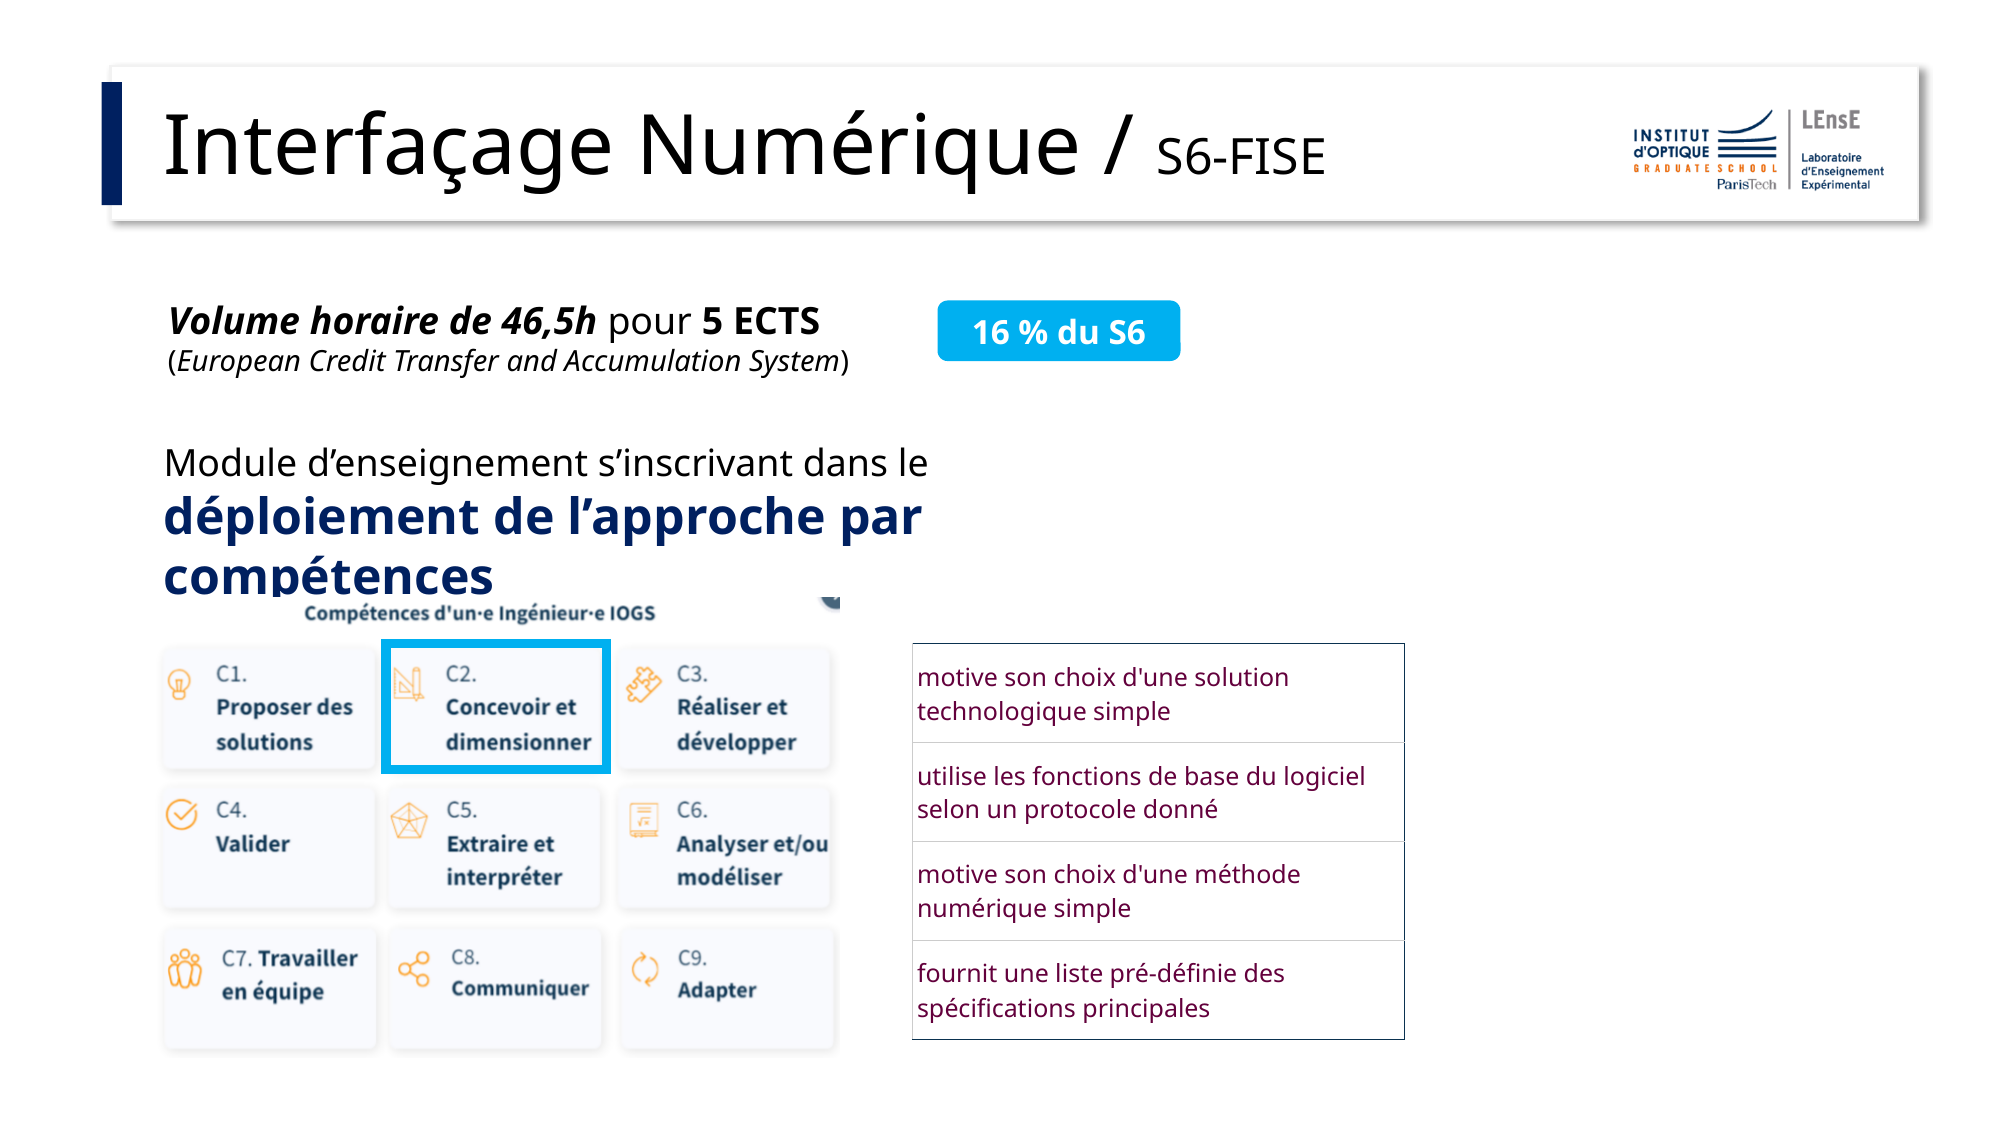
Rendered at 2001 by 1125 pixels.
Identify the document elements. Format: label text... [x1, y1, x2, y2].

text_box Interfaçage Numérique / S6-FISE [148, 95, 1621, 211]
table_cell motive son choix d'une méthode numérique simple [913, 842, 1404, 940]
picture [1608, 83, 1909, 207]
text_box [101, 81, 123, 206]
text_box Module d’enseignement s’inscrivant dans le déploiement de l’approche par compétences [148, 431, 1278, 657]
table_header motive son choix d'une solution technologique simple [913, 644, 1404, 742]
picture [153, 597, 840, 1058]
text_box 16 % du S6 [936, 299, 1182, 363]
text_box Volume horaire de 46,5h pour 5 ECTS (European Credit Transfer and Accumulation System) [153, 289, 938, 385]
table_cell fournit une liste pré-définie des spécifications principales [913, 941, 1404, 1039]
text_box [109, 65, 1919, 221]
table_cell utilise les fonctions de base du logiciel selon un protocole donné [913, 743, 1404, 841]
